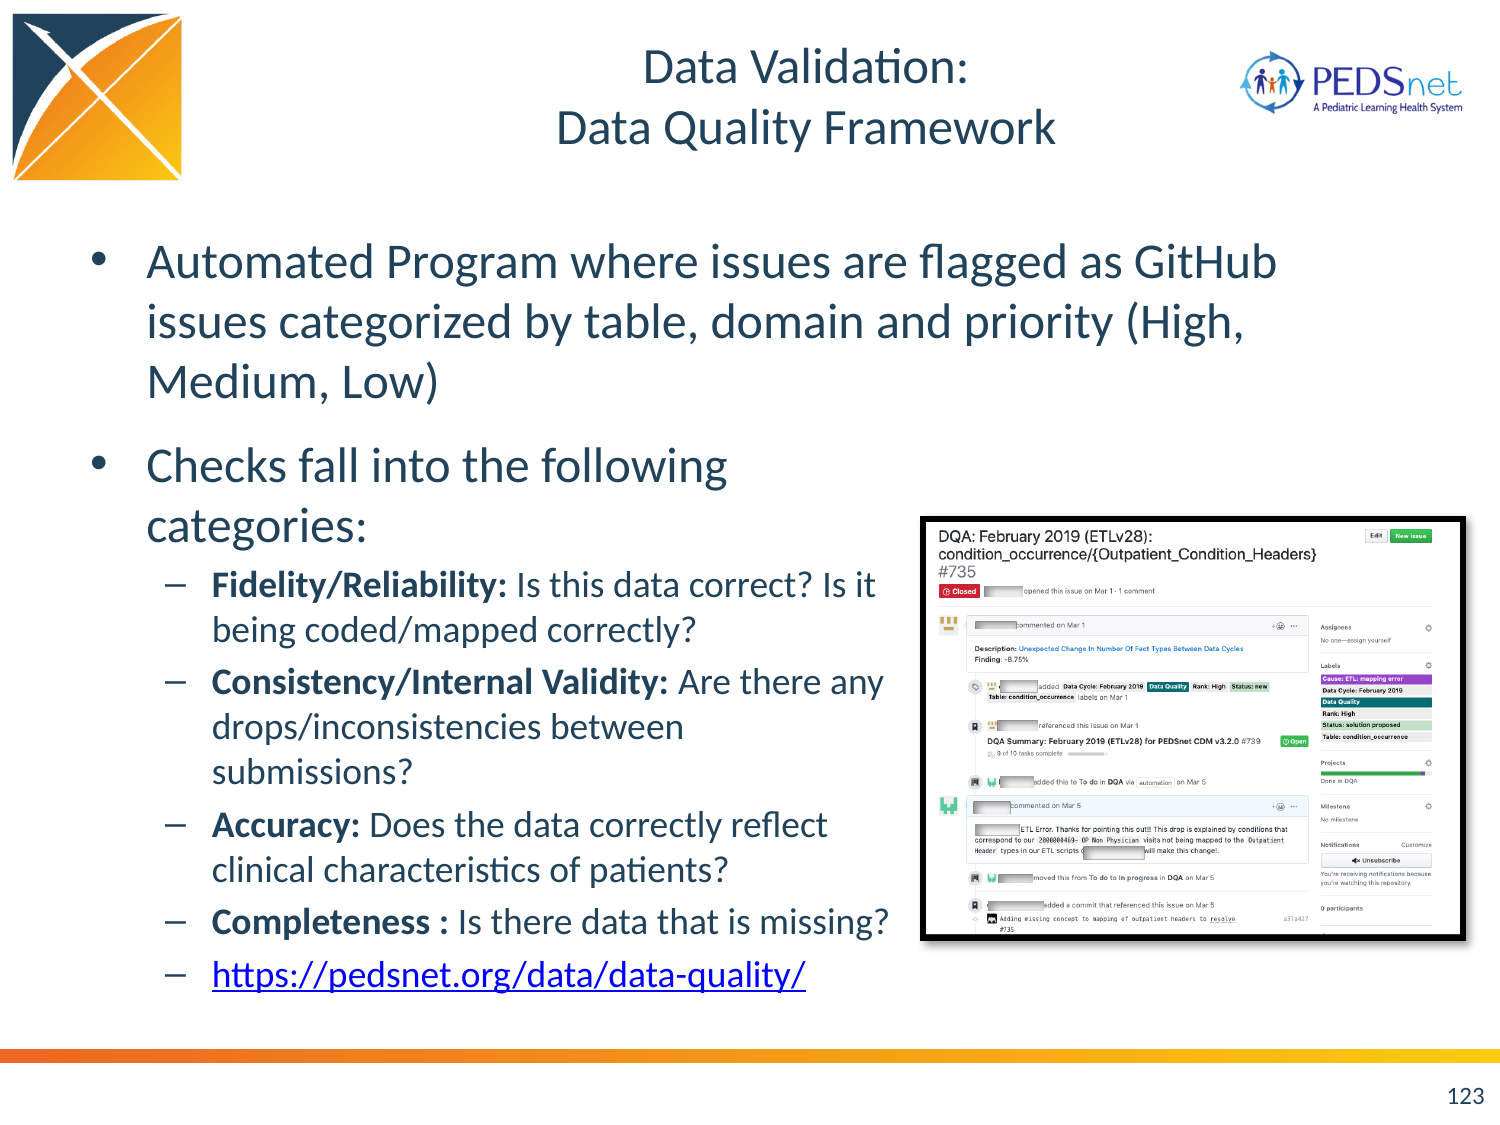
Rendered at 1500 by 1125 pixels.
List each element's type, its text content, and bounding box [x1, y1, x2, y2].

list Automated Program where issues are flagged as GitHub issues categorized by table, domain and priority (High, Medium, Low) [75, 220, 1425, 425]
picture [0, 0, 206, 200]
title Data Validation: Data Quality Framework [187, 24, 1425, 163]
list Checks fall into the following categories: Fidelity/Reliability: Is this data correct? Is it being coded/mapped correctly? Consistency/Internal Validity: Are there any drops/inconsistencies between submissions? Accuracy: Does the data correctly reflect clinical characteristics of patients? Completeness : Is there data that is missing? https://pedsnet.org/data/data-quality/ [75, 425, 907, 1005]
picture [1239, 18, 1475, 145]
slide_number 123 [1149, 1065, 1500, 1125]
picture [926, 521, 1461, 935]
